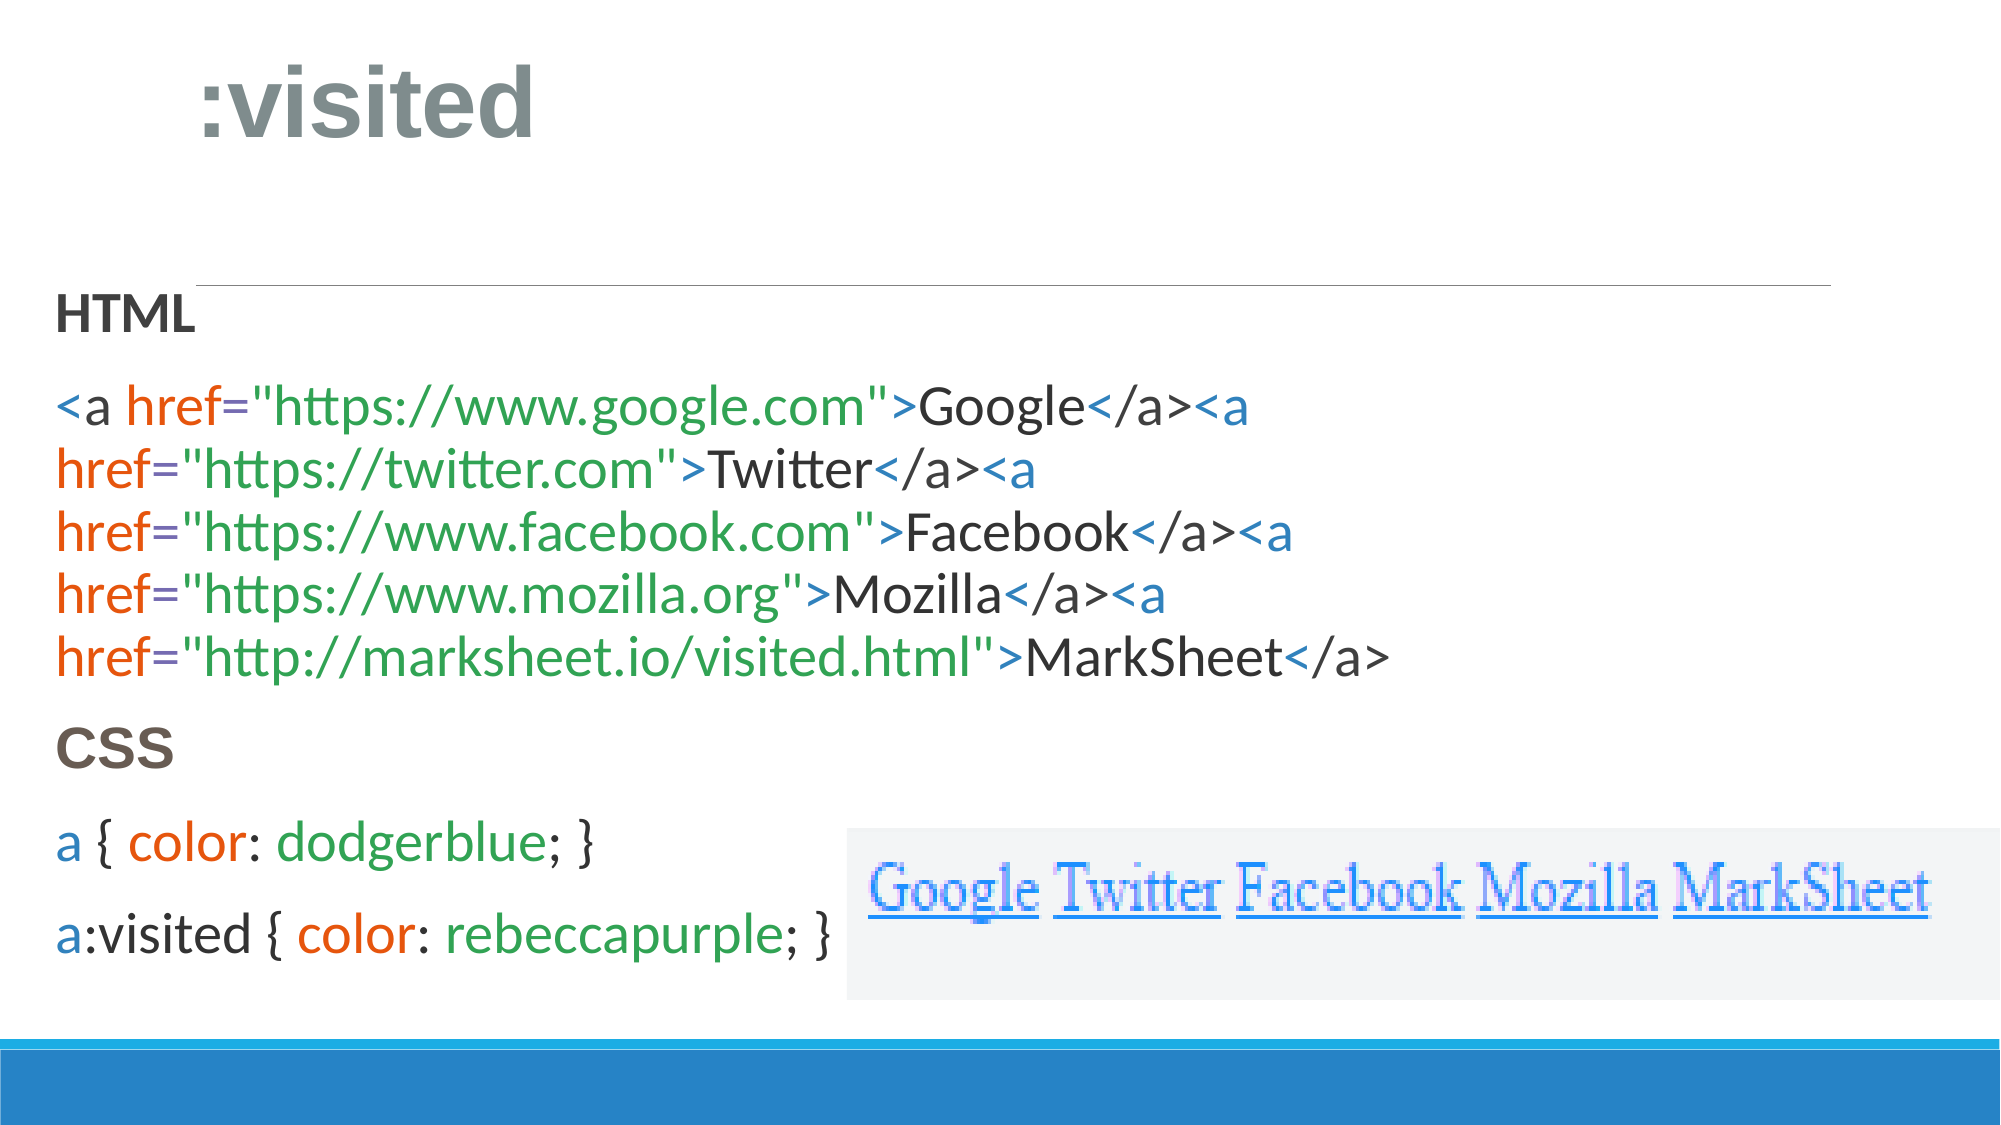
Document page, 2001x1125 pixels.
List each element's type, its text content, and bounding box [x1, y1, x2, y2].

picture [846, 828, 2000, 1001]
title :visited [180, 47, 1830, 285]
list HTML <a href="https://www.google.com">Google</a><a href="https://twitter.com">Twitter</a><a href="https://www.facebook.com">Facebook</a><a href="https://www.mozilla.org">Mozilla</a><a href="http://marksheet.io/visited.html">MarkSheet</a> CSS a { color: dodgerblue; } a:visited { color: rebeccapurple; } [40, 275, 1691, 936]
